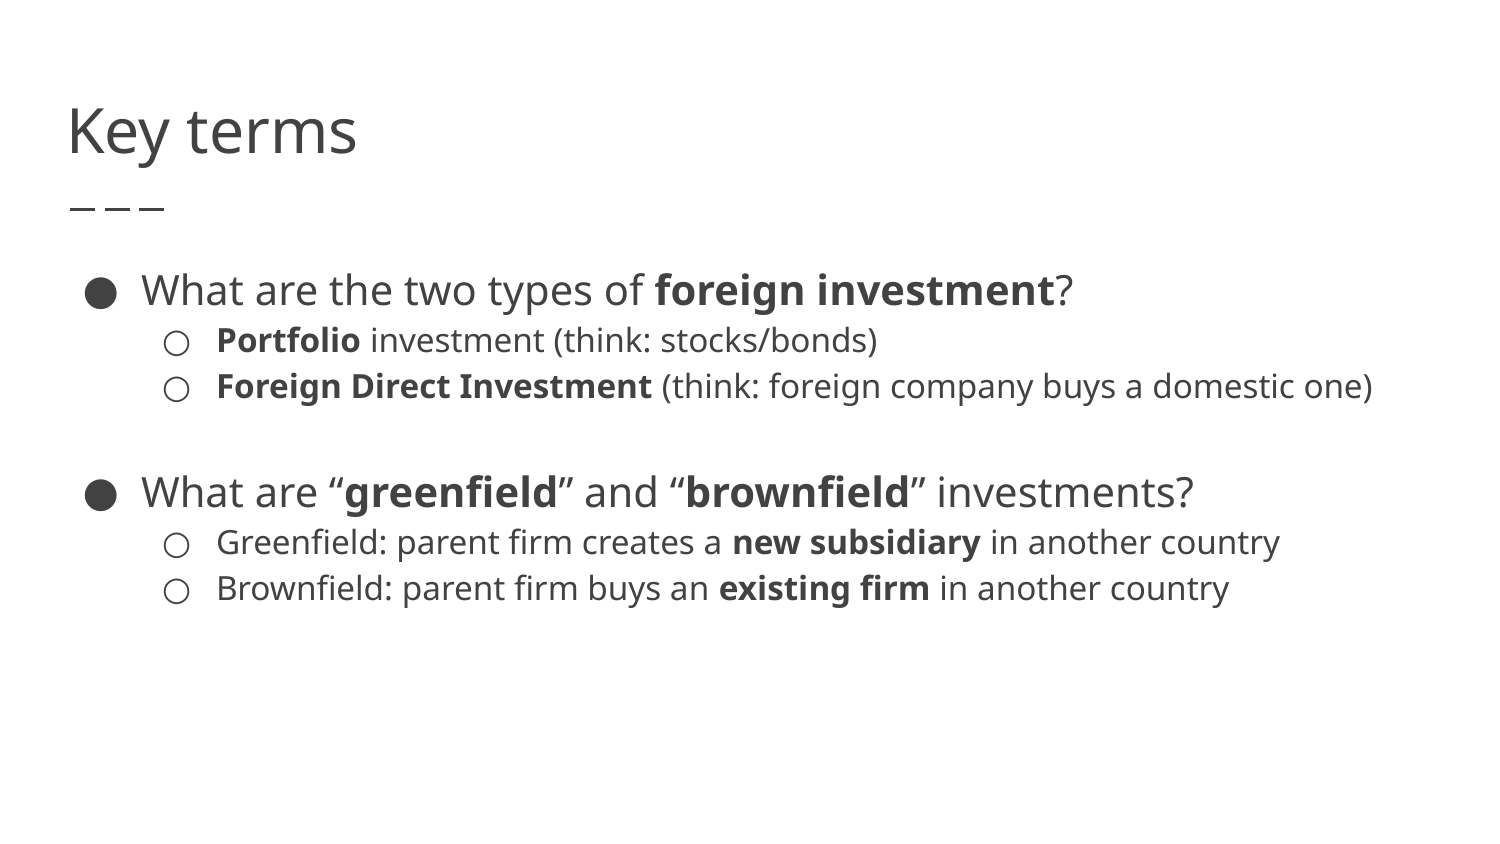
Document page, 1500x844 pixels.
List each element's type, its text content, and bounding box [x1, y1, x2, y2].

title Key terms [51, 61, 1449, 182]
list What are the two types of foreign investment? Portfolio investment (think: stocks/bonds) Foreign Direct Investment (think: foreign company buys a domestic one) What are “greenfield” and “brownfield” investments? Greenfield: parent firm creates a new subsidiary in another country Brownfield: parent firm buys an existing firm in another country [51, 240, 1470, 793]
